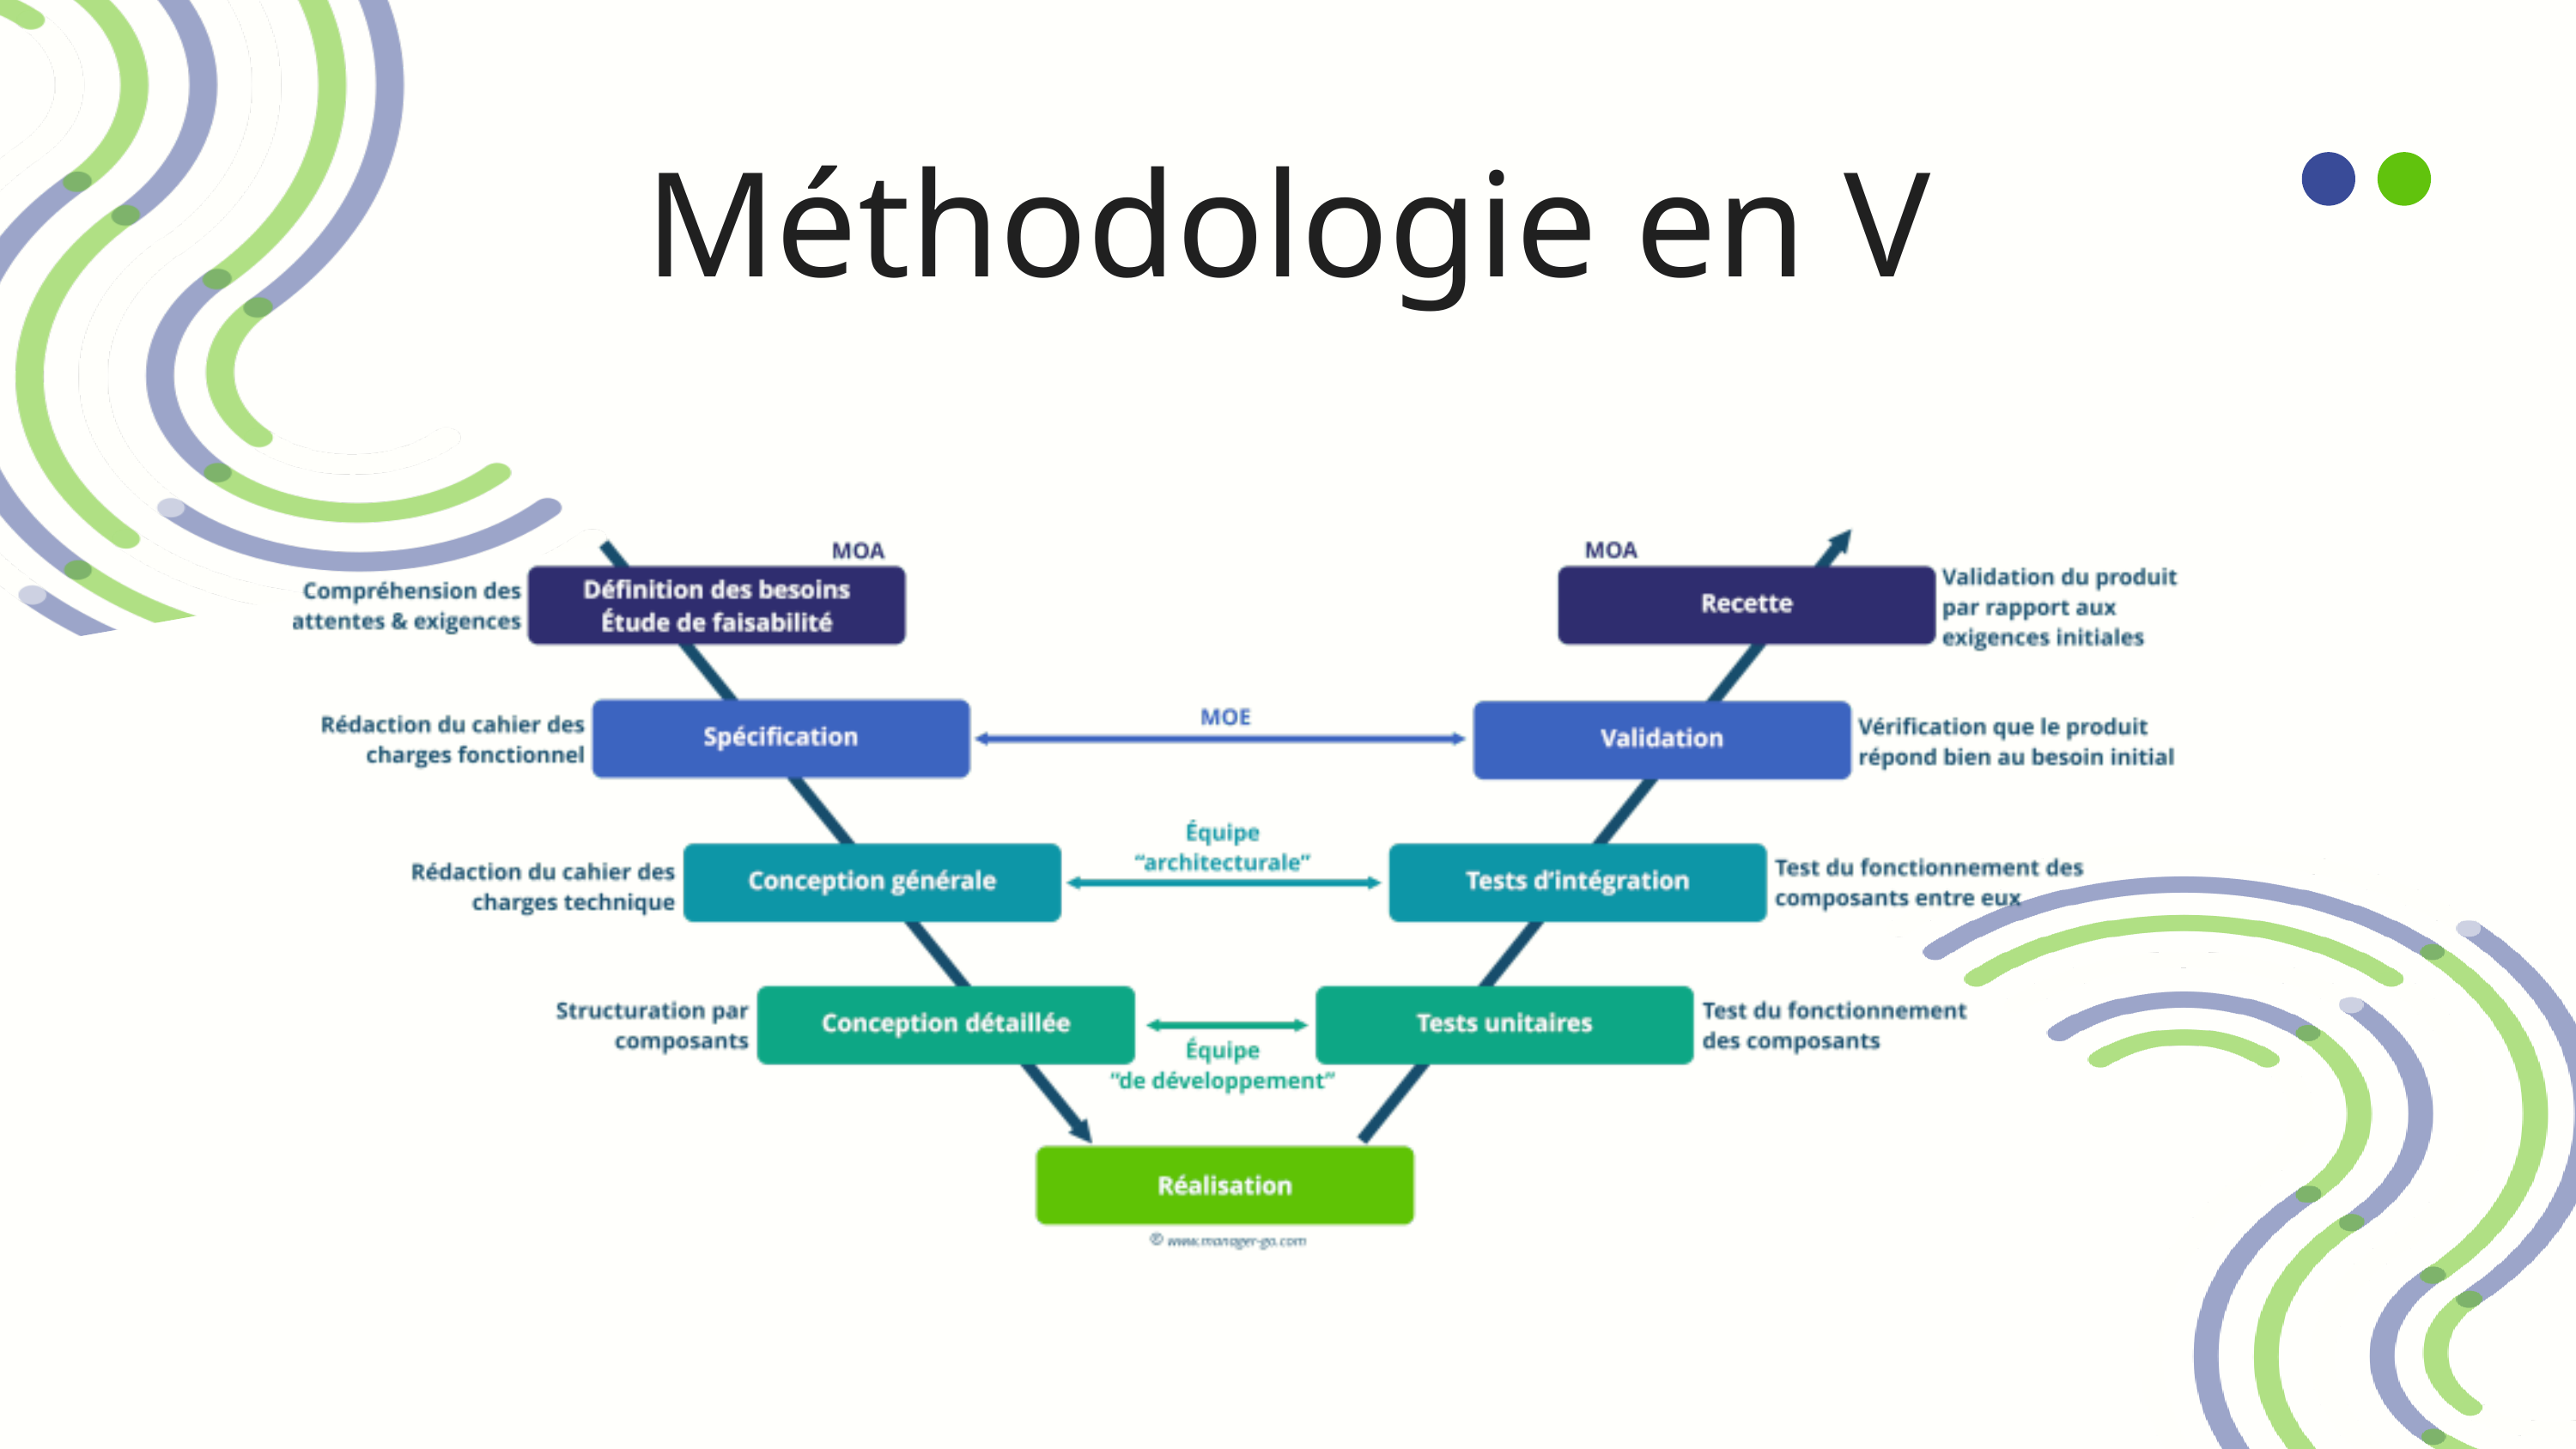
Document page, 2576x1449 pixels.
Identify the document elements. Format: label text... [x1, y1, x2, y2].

text_box Méthodologie en V [622, 146, 1969, 306]
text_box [2226, 151, 2432, 206]
text_box [1886, 843, 2576, 1449]
text_box [0, 0, 676, 651]
text_box [292, 457, 2182, 1272]
